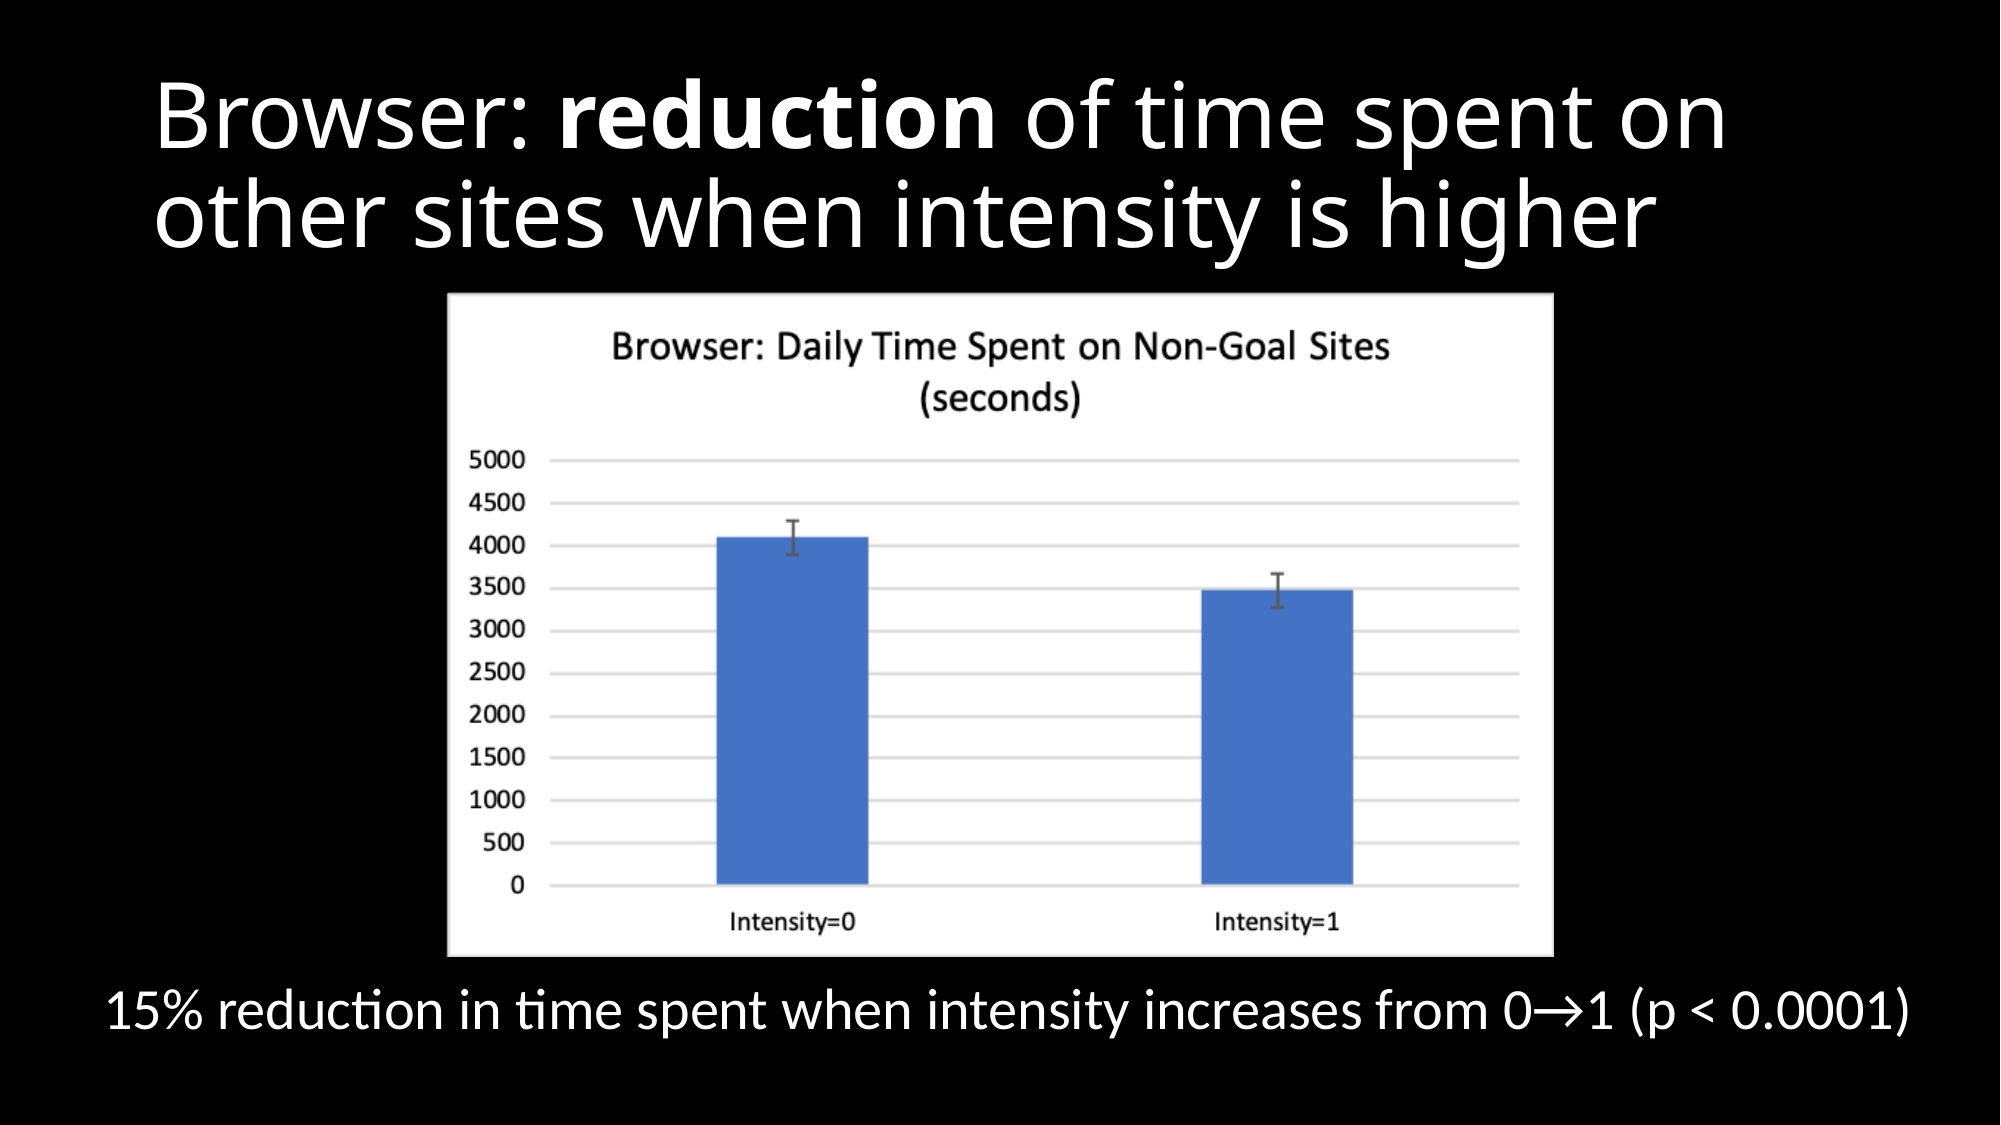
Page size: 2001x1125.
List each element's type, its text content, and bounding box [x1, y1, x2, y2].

title Browser: reduction of time spent on other sites when intensity is higher [137, 59, 1863, 278]
list 15% reduction in time spent when intensity increases from 0→1 (p < 0.0001) [88, 971, 2000, 1073]
picture [446, 292, 1554, 957]
